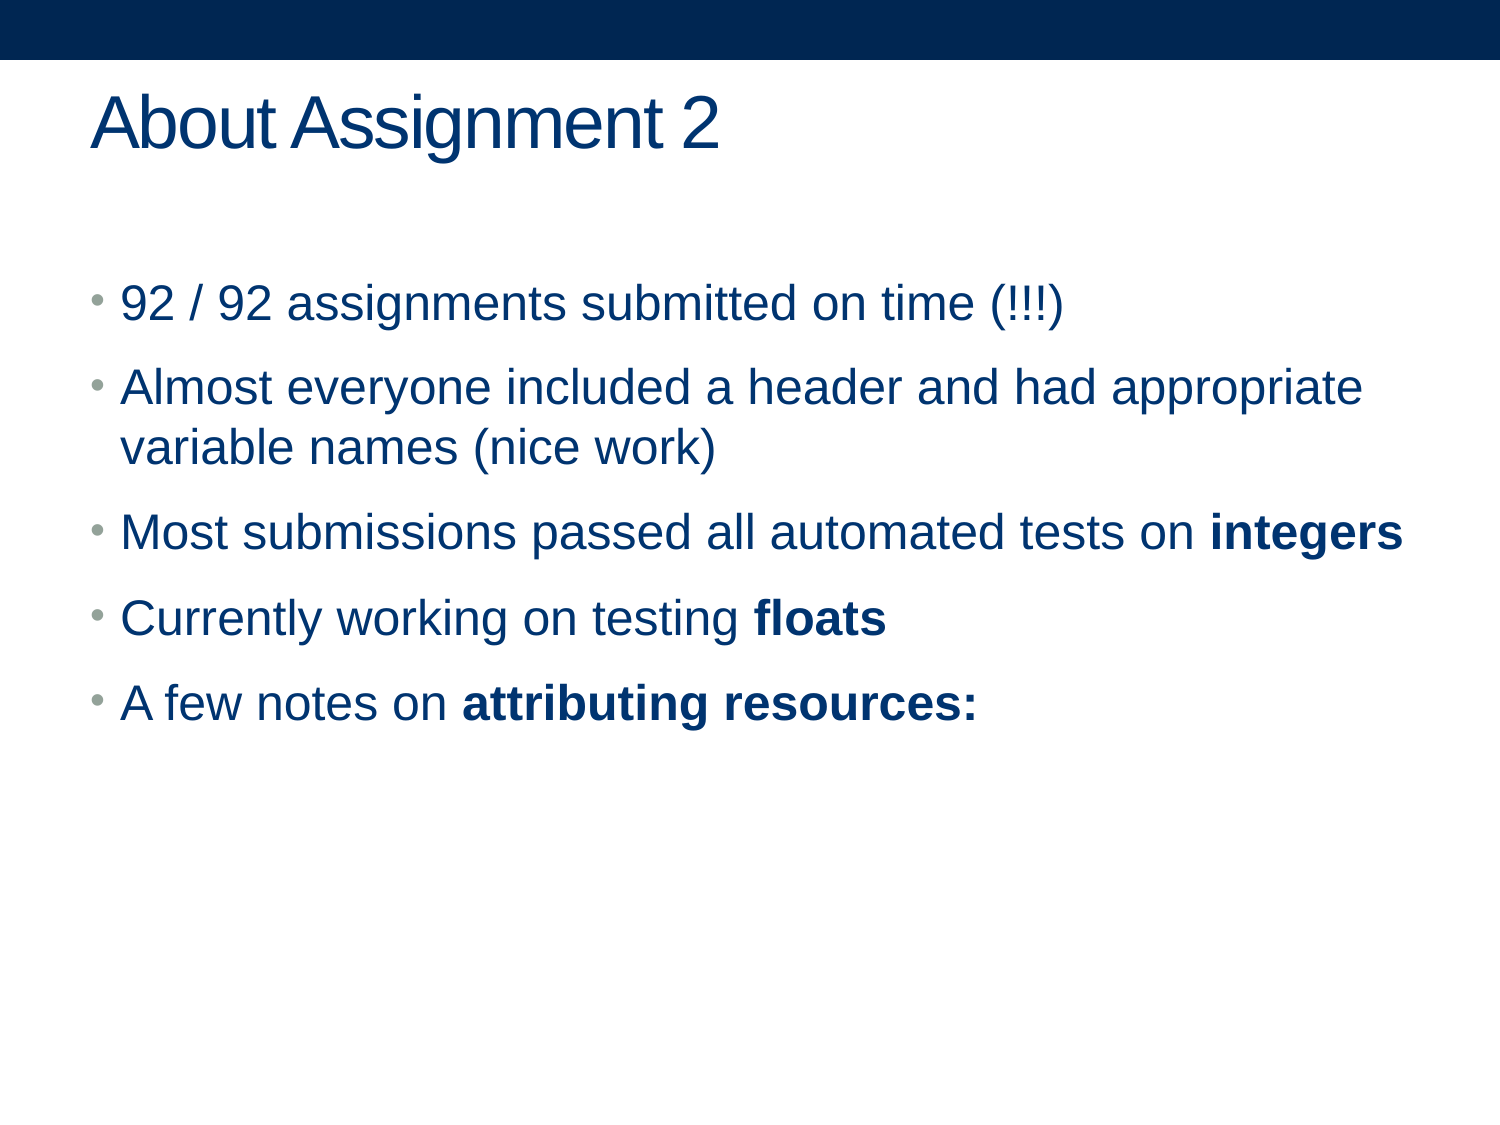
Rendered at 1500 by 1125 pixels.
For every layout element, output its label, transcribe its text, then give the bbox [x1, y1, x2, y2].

list 92 / 92 assignments submitted on time (!!!) Almost everyone included a header and had appropriate variable names (nice work) Most submissions passed all automated tests on integers Currently working on testing floats A few notes on attributing resources: [75, 262, 1425, 1063]
title About Assignment 2 [75, 37, 1425, 200]
